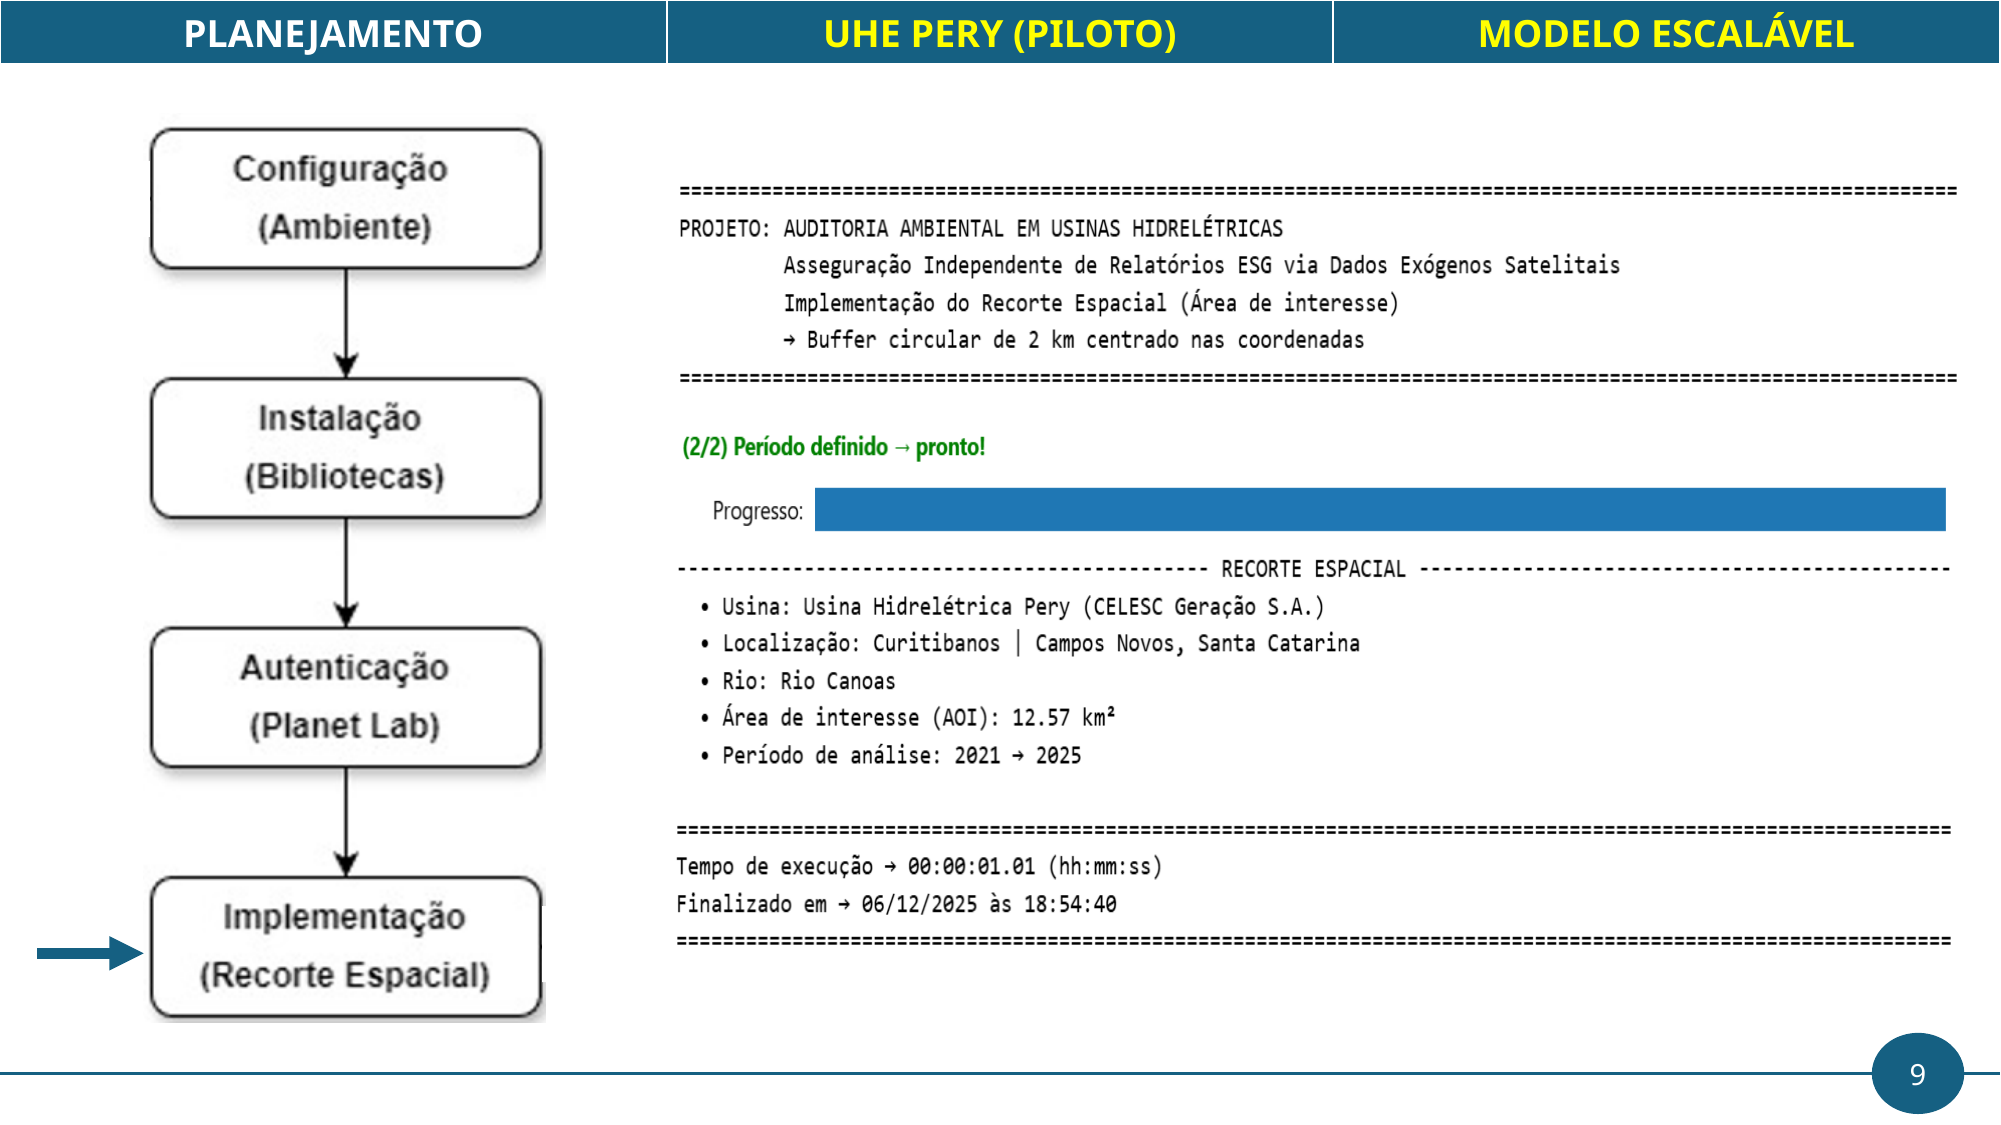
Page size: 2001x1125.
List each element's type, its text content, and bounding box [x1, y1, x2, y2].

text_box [667, 170, 1964, 954]
table_header MODELO ESCALÁVEL [1334, 1, 1999, 63]
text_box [0, 1032, 2000, 1115]
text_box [118, 112, 574, 1024]
table_header UHE PERY (PILOTO) [668, 1, 1332, 63]
table_header PLANEJAMENTO [1, 1, 666, 63]
